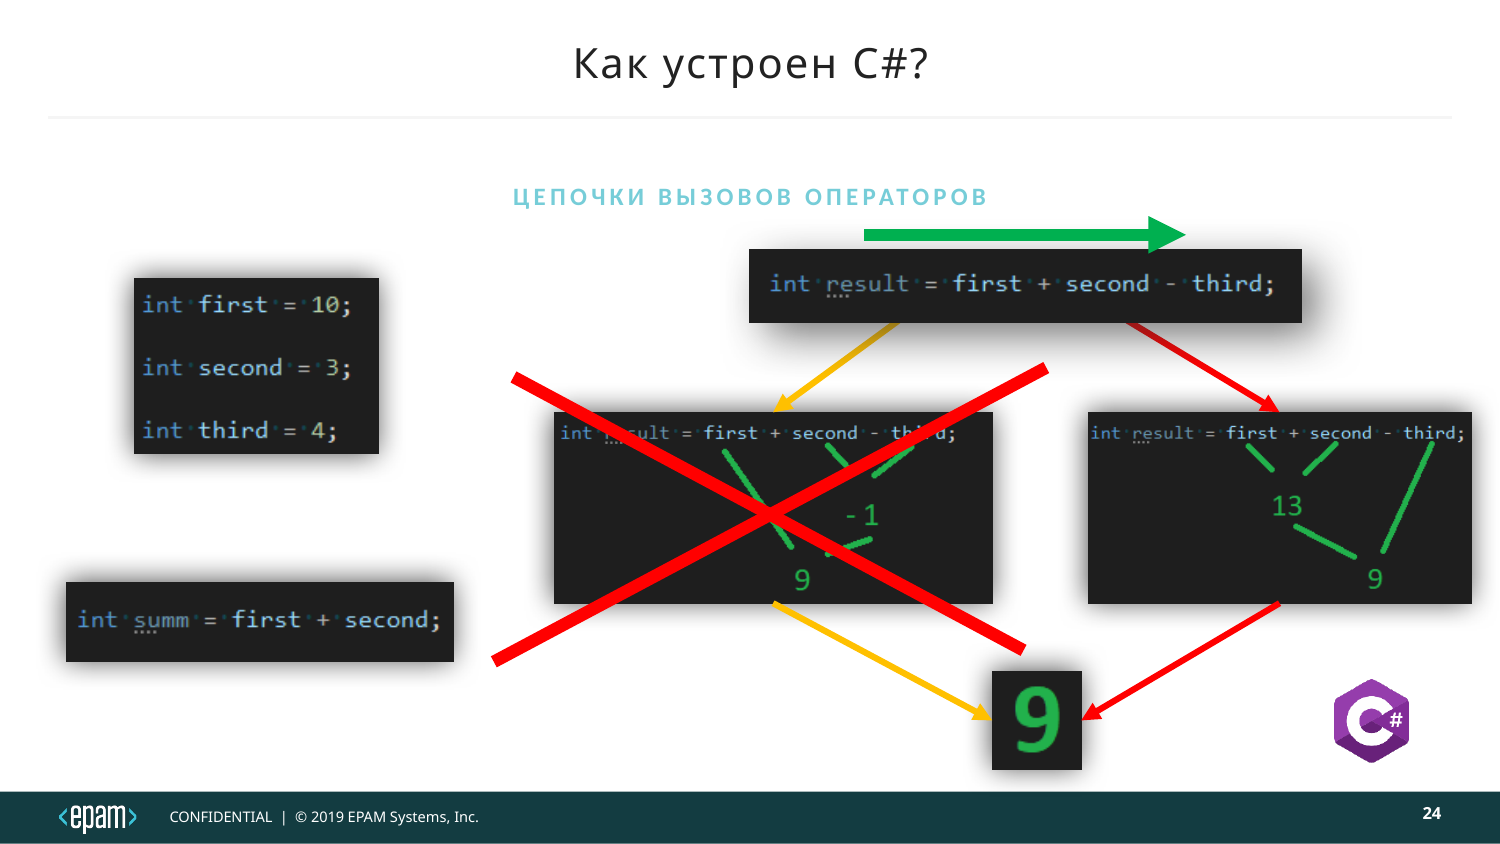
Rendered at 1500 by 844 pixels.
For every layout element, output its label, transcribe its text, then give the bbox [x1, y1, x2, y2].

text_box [1127, 323, 1280, 413]
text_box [493, 367, 1047, 662]
picture [66, 582, 454, 662]
picture [992, 671, 1082, 770]
list Цепочки вызовов операторов [58, 177, 1442, 234]
picture [134, 278, 379, 454]
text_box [1081, 603, 1280, 721]
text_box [773, 662, 993, 721]
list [1301, 650, 1442, 791]
slide_number 24 [1216, 791, 1442, 844]
picture [749, 249, 1302, 323]
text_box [513, 376, 1024, 651]
title Как устроен C#? [59, 37, 1442, 87]
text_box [773, 323, 899, 367]
picture [1087, 412, 1472, 604]
